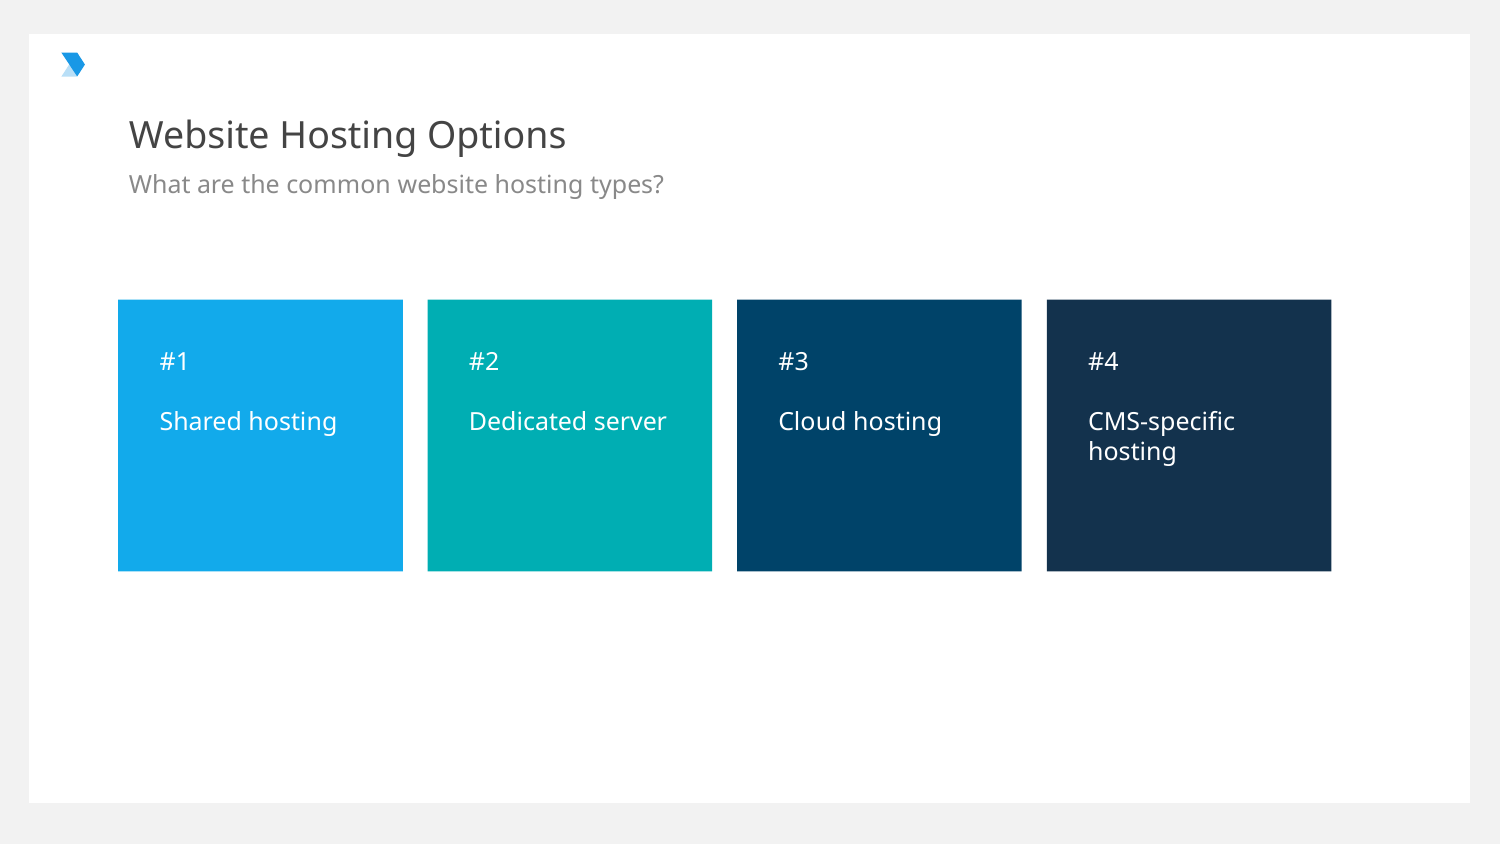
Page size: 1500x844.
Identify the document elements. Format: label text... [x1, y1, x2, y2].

text_box #2 Dedicated server [427, 299, 713, 572]
text_box #4 CMS-specific hosting [1046, 299, 1332, 572]
list What are the common website hosting types? [114, 164, 1187, 219]
text_box [29, 34, 1470, 803]
text_box #3 Cloud hosting [737, 299, 1022, 572]
text_box #1 Shared hosting [118, 299, 403, 572]
title Website Hosting Options [114, 113, 1185, 159]
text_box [61, 52, 85, 77]
